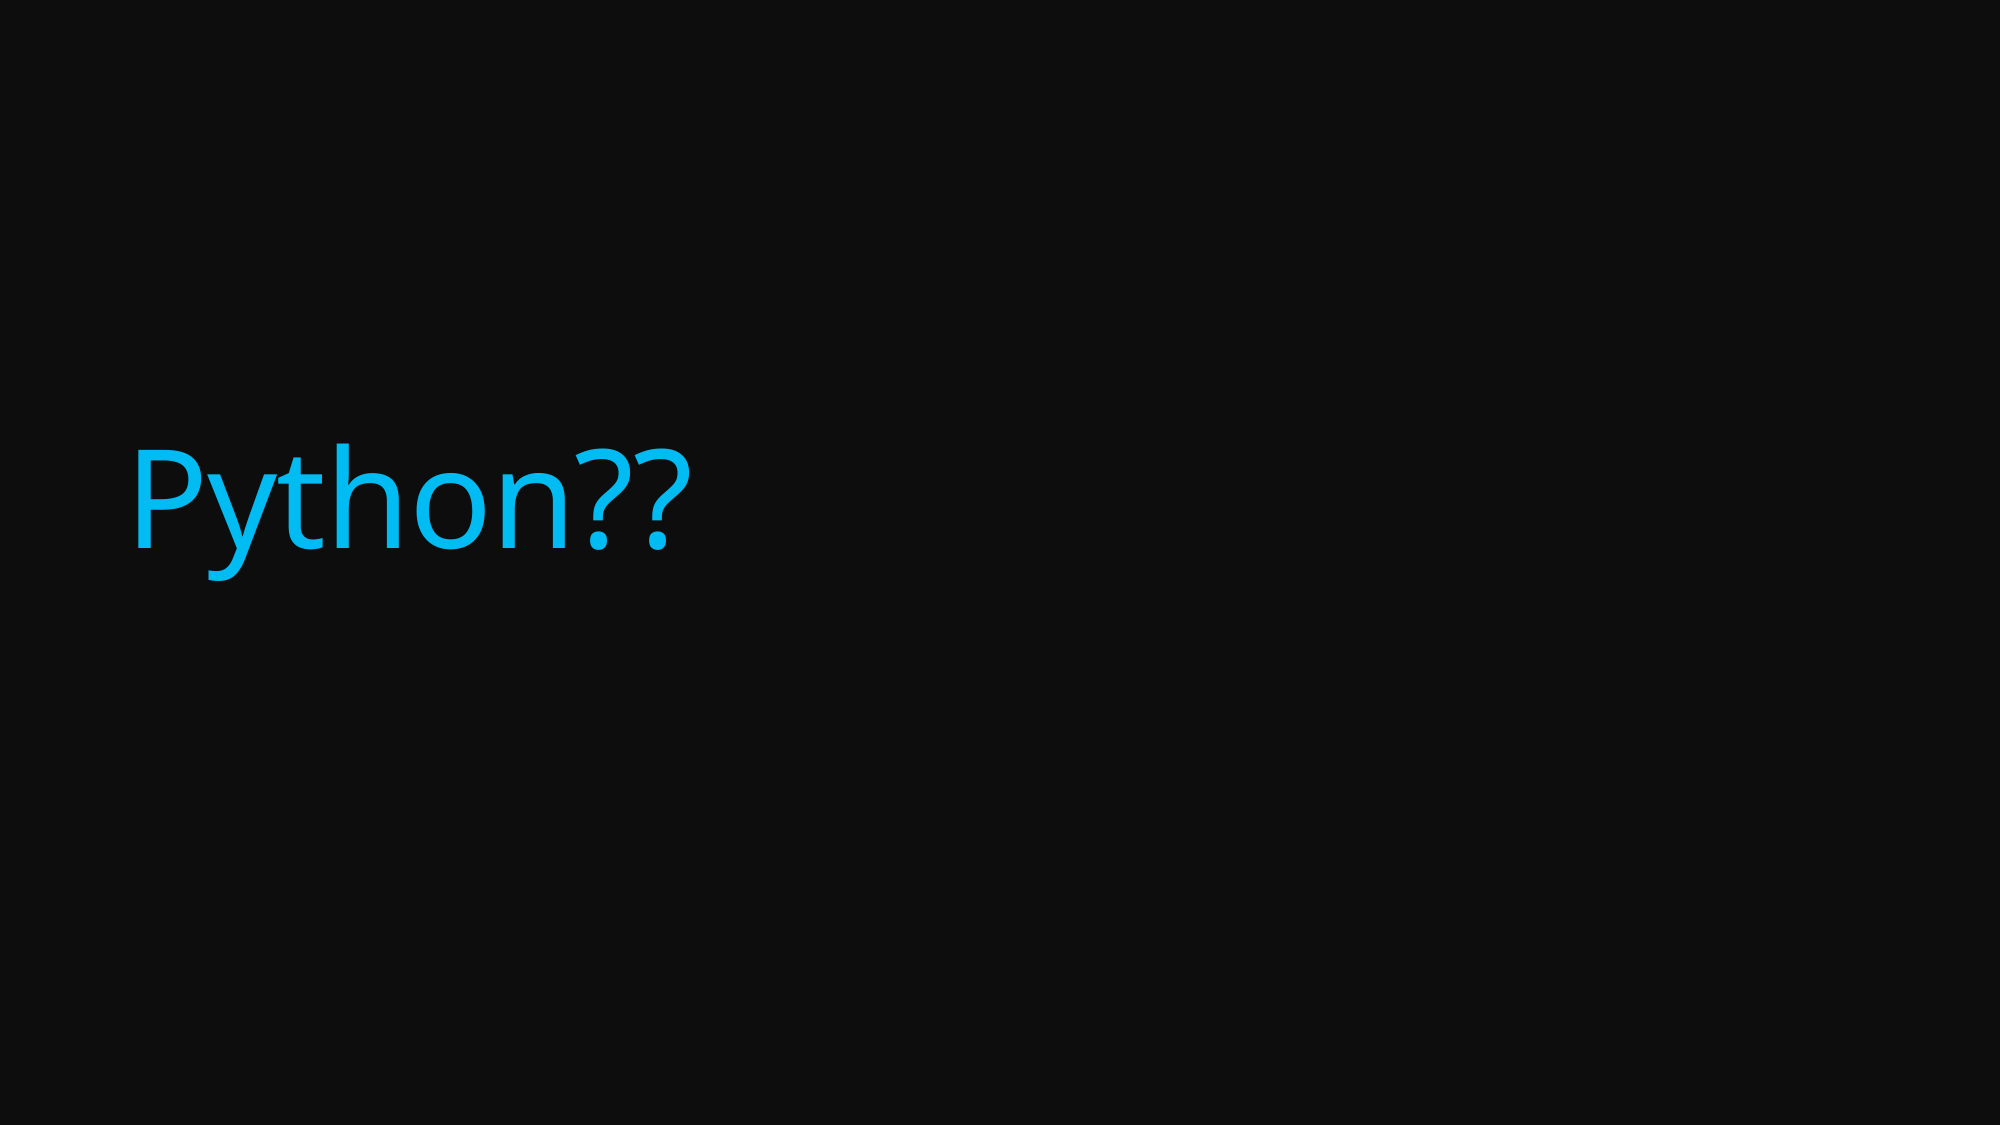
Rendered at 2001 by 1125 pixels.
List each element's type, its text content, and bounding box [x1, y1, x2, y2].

title Python?? [125, 411, 1933, 578]
